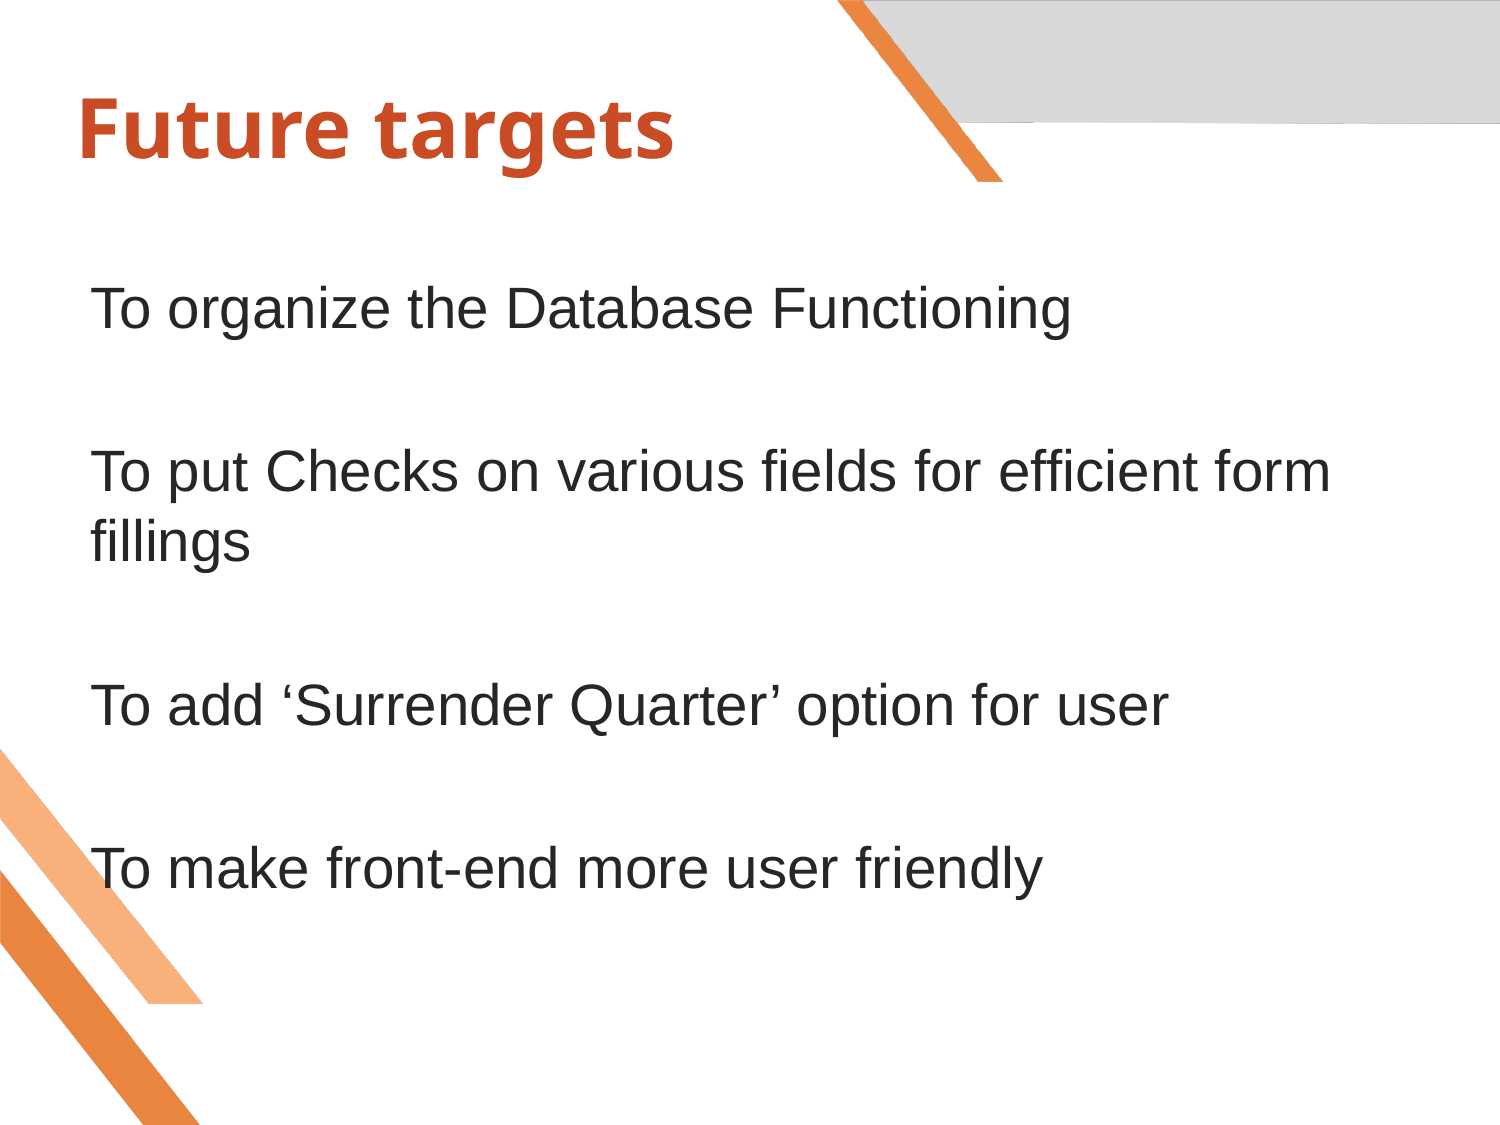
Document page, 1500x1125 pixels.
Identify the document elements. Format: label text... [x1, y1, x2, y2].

title Future targets [75, 59, 875, 191]
picture [0, 745, 200, 1125]
list To organize the Database Functioning To put Checks on various fields for efficient form fillings To add ‘Surrender Quarter’ option for user To make front-end more user friendly [75, 262, 1425, 1013]
picture [837, 0, 1500, 182]
